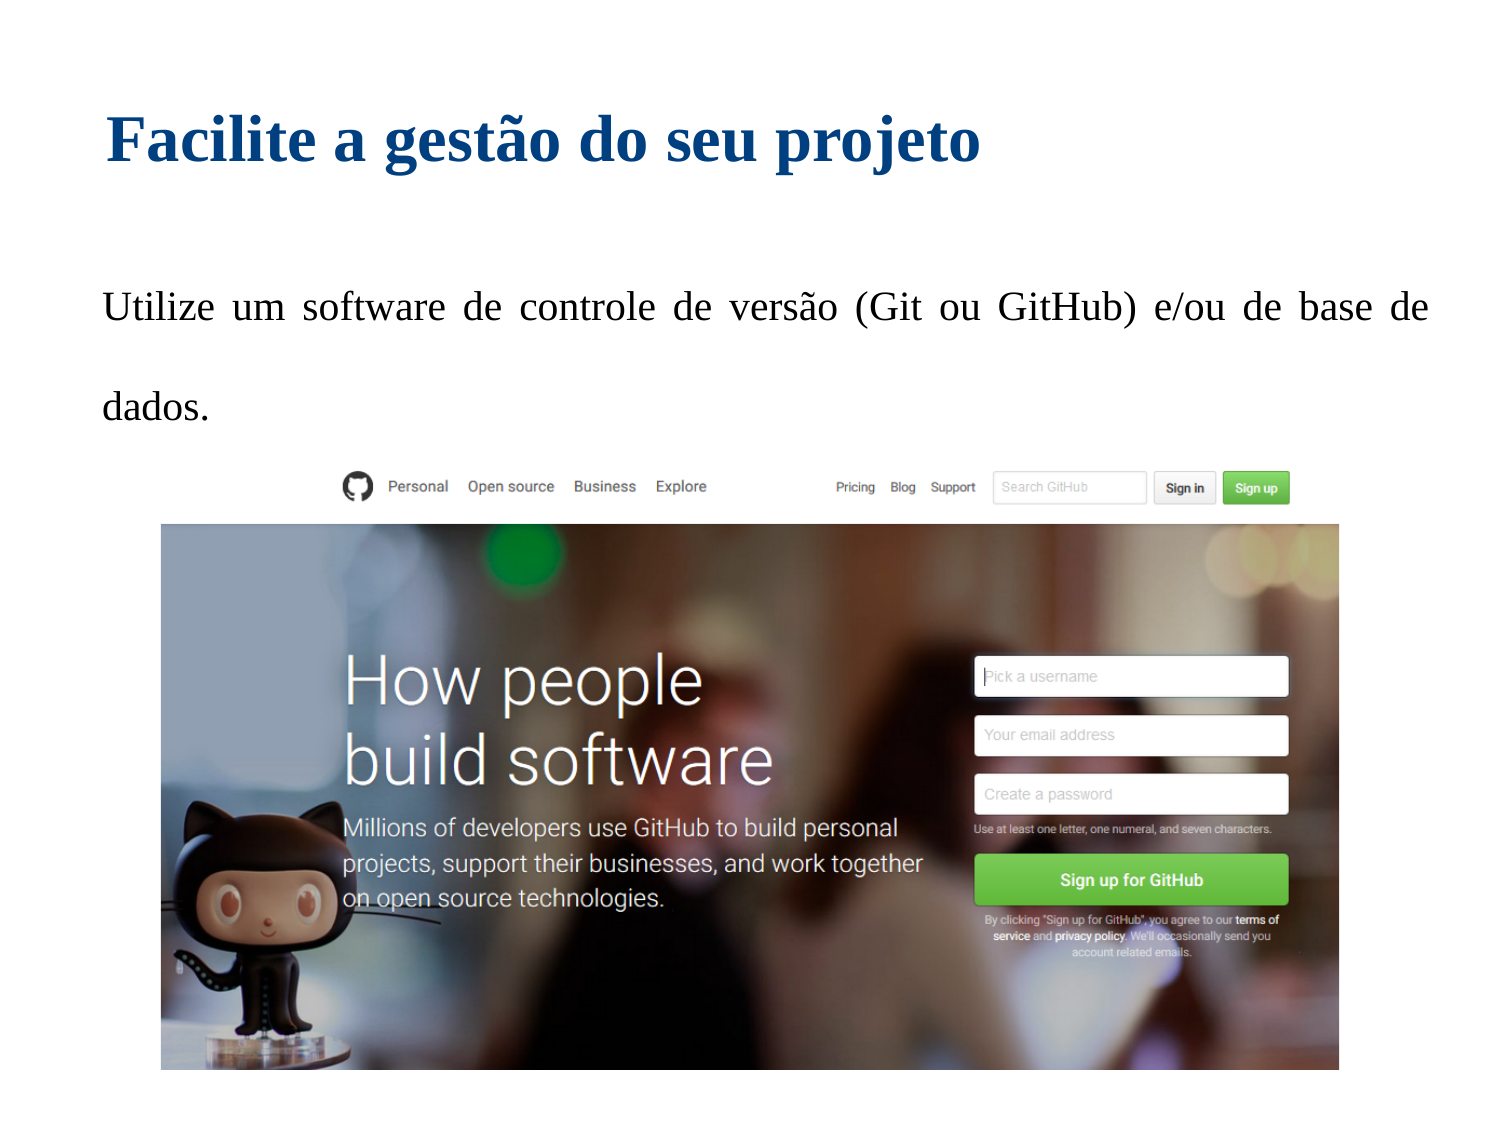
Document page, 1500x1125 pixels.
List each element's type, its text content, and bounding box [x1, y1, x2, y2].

picture [160, 458, 1340, 1070]
text_box Utilize um software de controle de versão (Git ou GitHub) e/ou de base de dados. [87, 220, 1446, 436]
text_box Facilite a gestão do seu projeto [91, 86, 999, 182]
